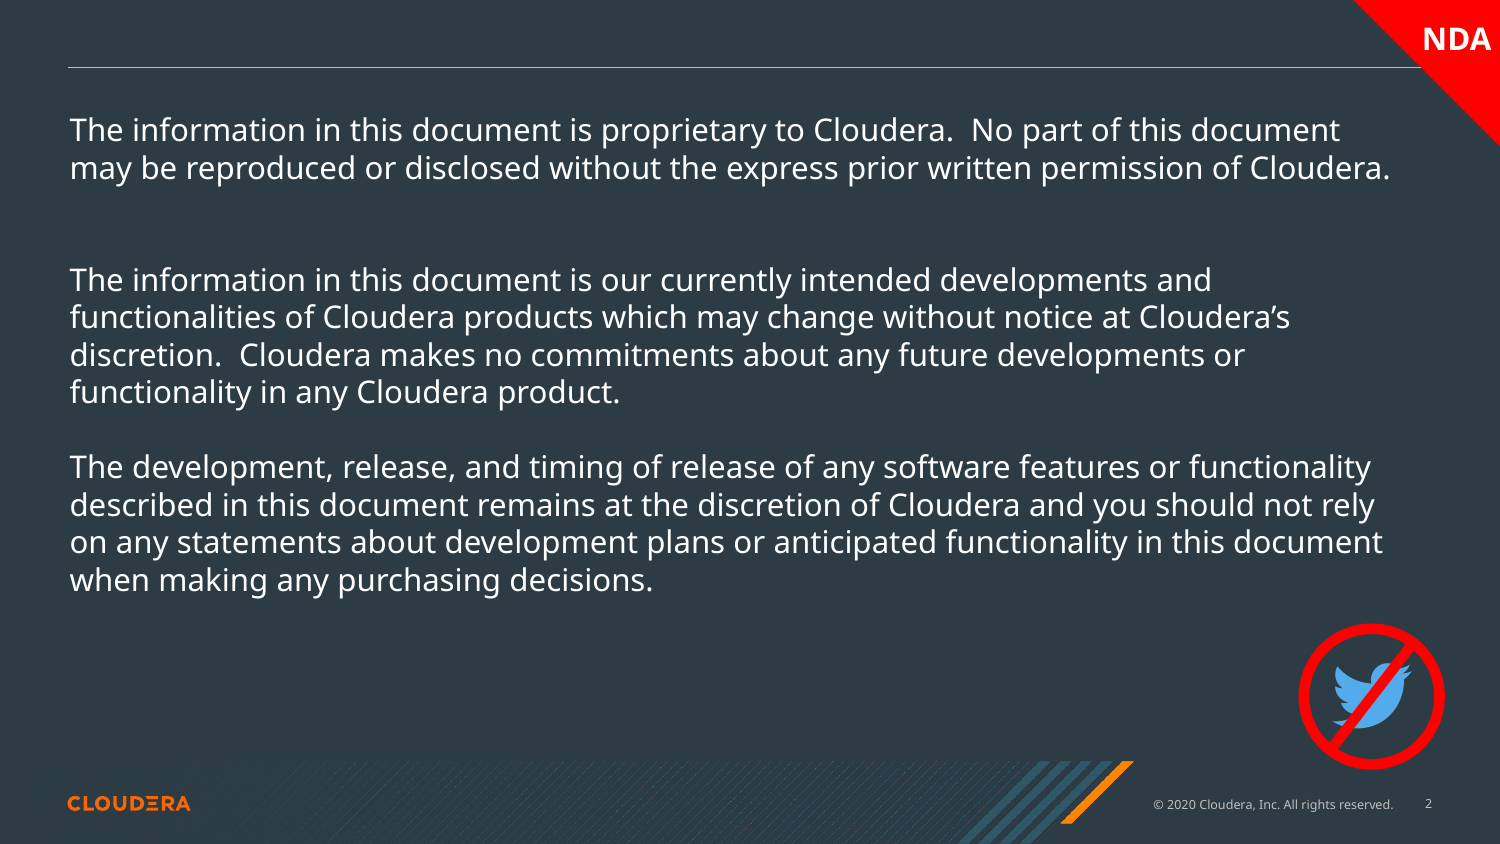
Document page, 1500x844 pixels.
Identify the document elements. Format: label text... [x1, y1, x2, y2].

text_box [1436, 661, 1445, 732]
text_box NDA [1421, 12, 1500, 66]
picture [0, 761, 1134, 844]
text_box [1353, 0, 1500, 147]
text_box [1298, 662, 1307, 731]
text_box [1343, 764, 1401, 770]
text_box The information in this document is proprietary to Cloudera. No part of this document may be reproduced or disclosed without the express prior written permission of Cloudera. The information in this document is our currently intended developments and functionalities of Cloudera products which may change without notice at Cloudera’s discretion. Cloudera makes no commitments about any future developments or functionality in any Cloudera product. The development, release, and timing of release of any software features or functionality described in this document remains at the discretion of Cloudera and you should not rely on any statements about development plans or anticipated functionality in this document when making any purchasing decisions. [69, 102, 1422, 611]
picture [1312, 637, 1431, 756]
text_box [1330, 623, 1413, 636]
